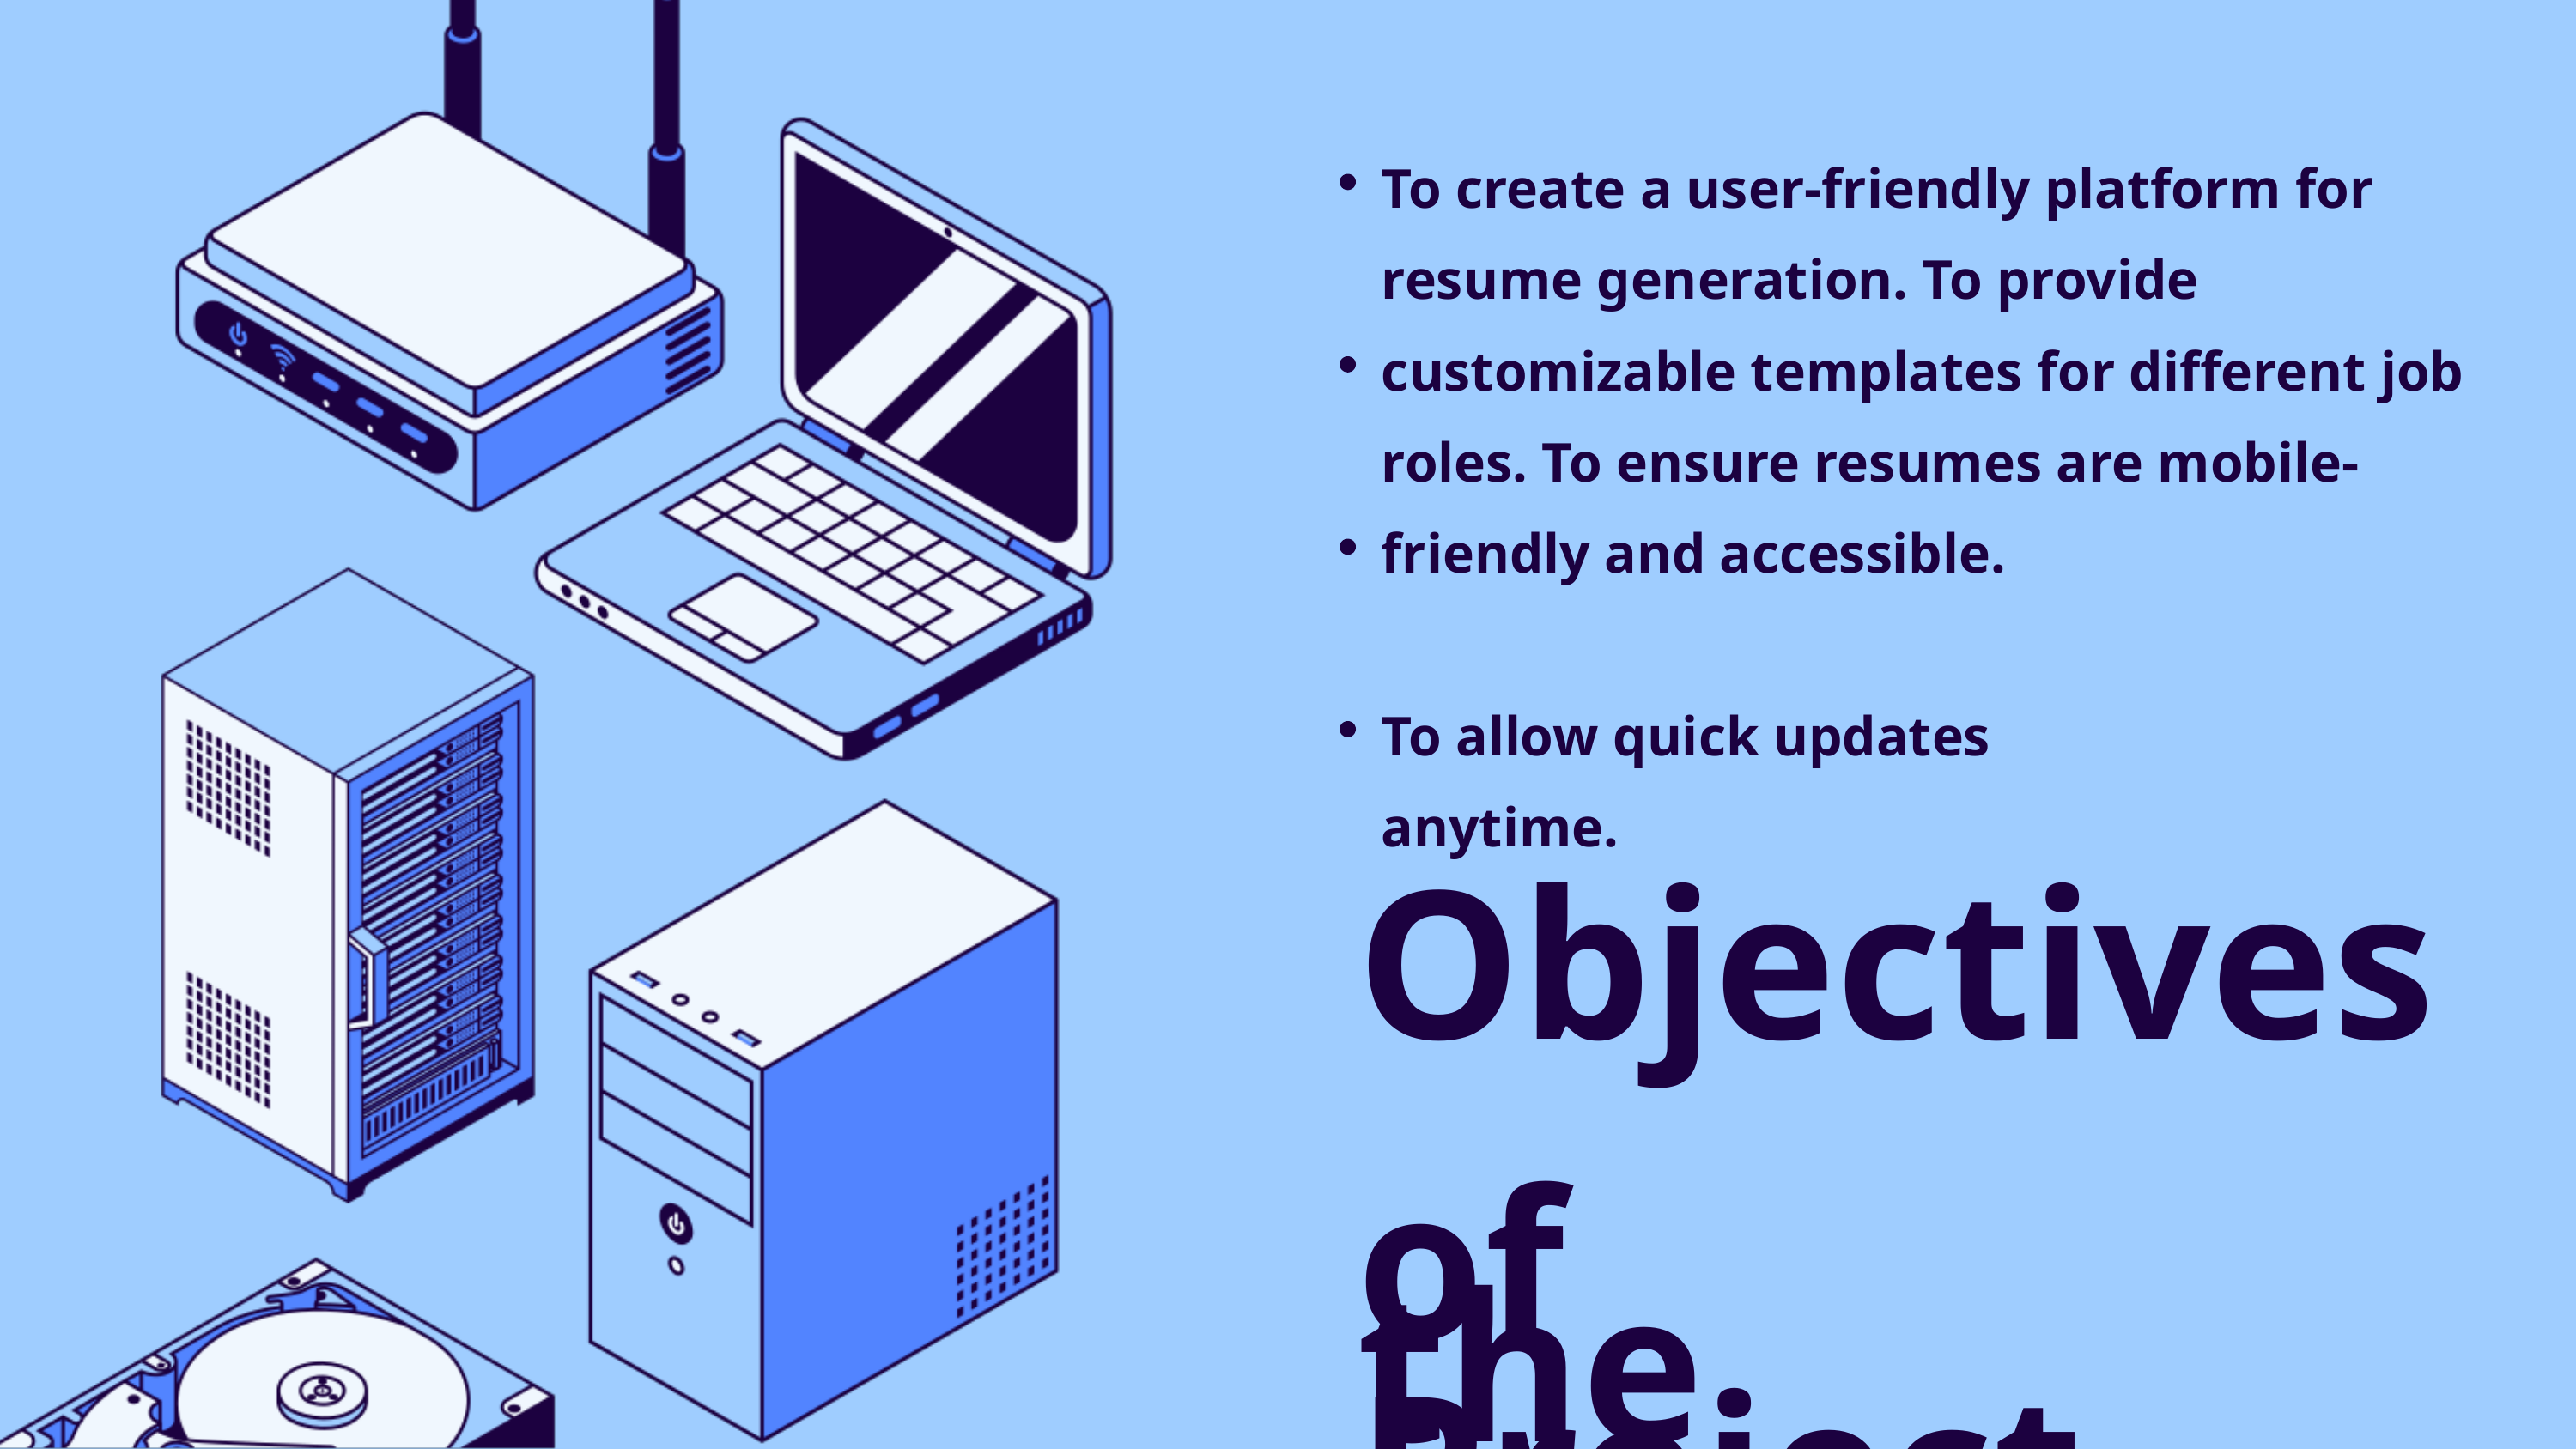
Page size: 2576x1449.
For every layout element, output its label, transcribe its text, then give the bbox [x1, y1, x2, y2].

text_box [1339, 173, 1357, 191]
text_box To allow quick updates anytime. [1381, 675, 2179, 858]
text_box To create a user-friendly platform for resume generation. To provide customizable templates for different job roles. To ensure resumes are mobile-friendly and accessible. [1381, 127, 2489, 585]
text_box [1339, 355, 1357, 373]
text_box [1339, 720, 1357, 738]
text_box [153, 0, 1122, 1449]
text_box Objectives of the Project [1357, 780, 2448, 1449]
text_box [1339, 538, 1357, 555]
text_box [0, 1249, 153, 1449]
